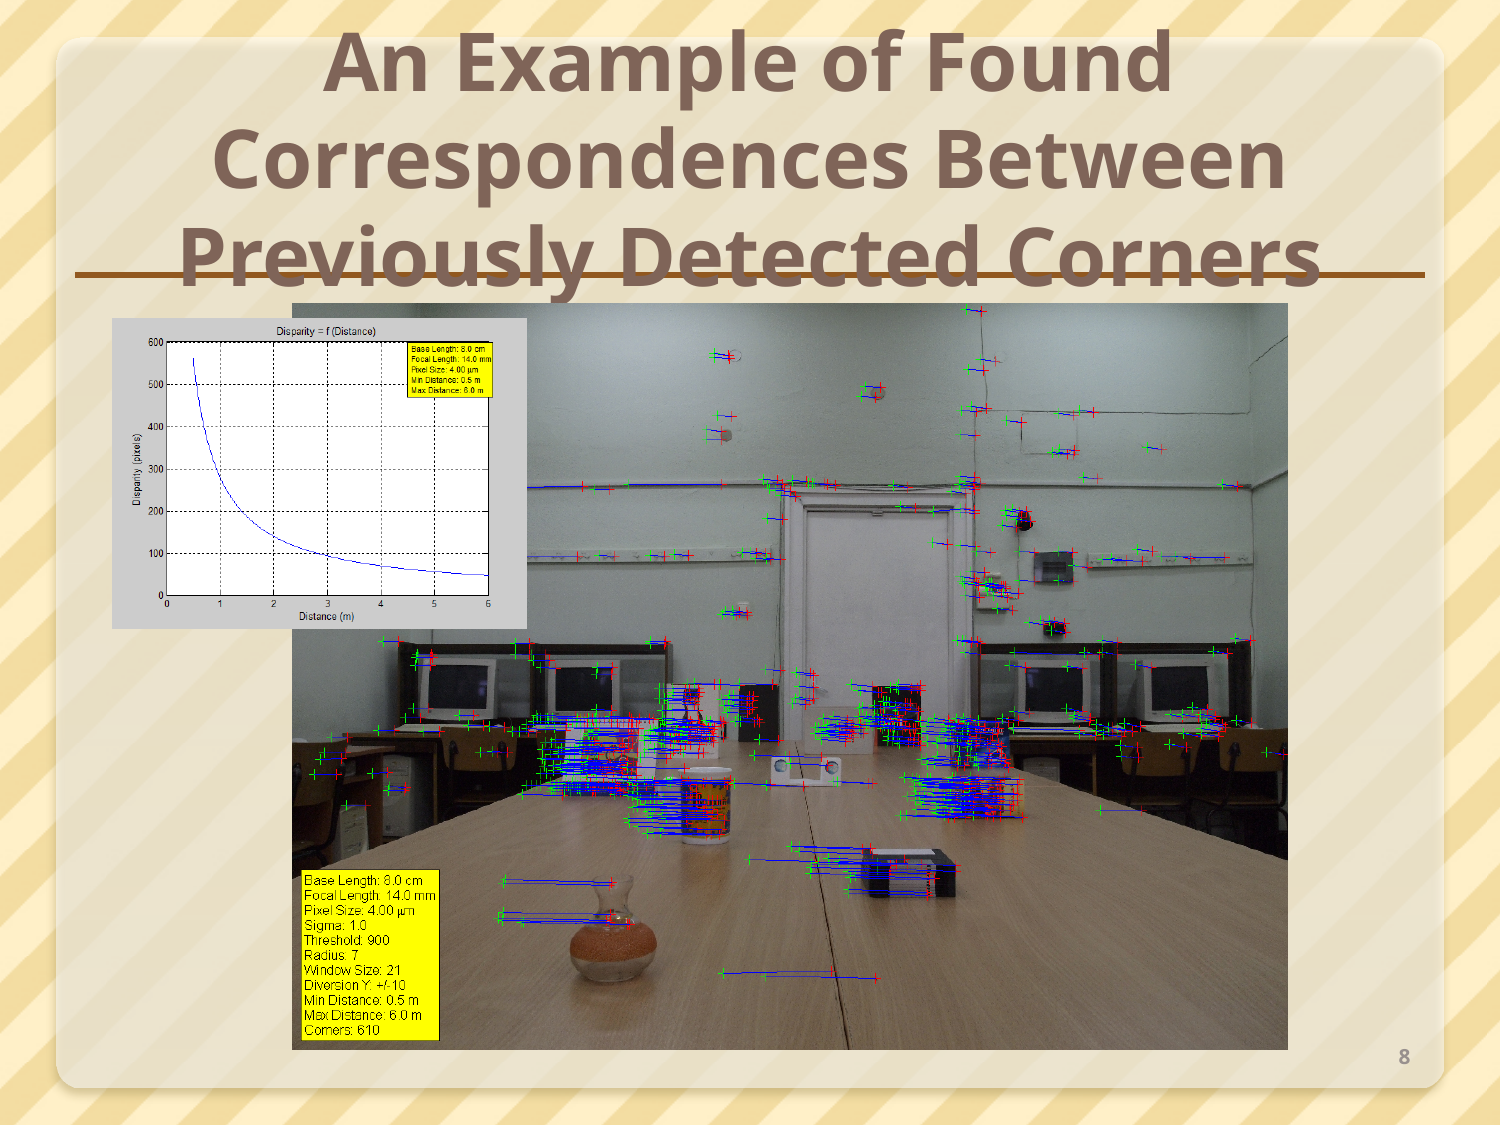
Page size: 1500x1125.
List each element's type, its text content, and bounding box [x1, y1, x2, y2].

picture [112, 303, 1288, 1050]
title An Example of Found Correspondences Between Previously Detected Corners [62, 62, 1438, 250]
slide_number 8 [1074, 1019, 1425, 1080]
